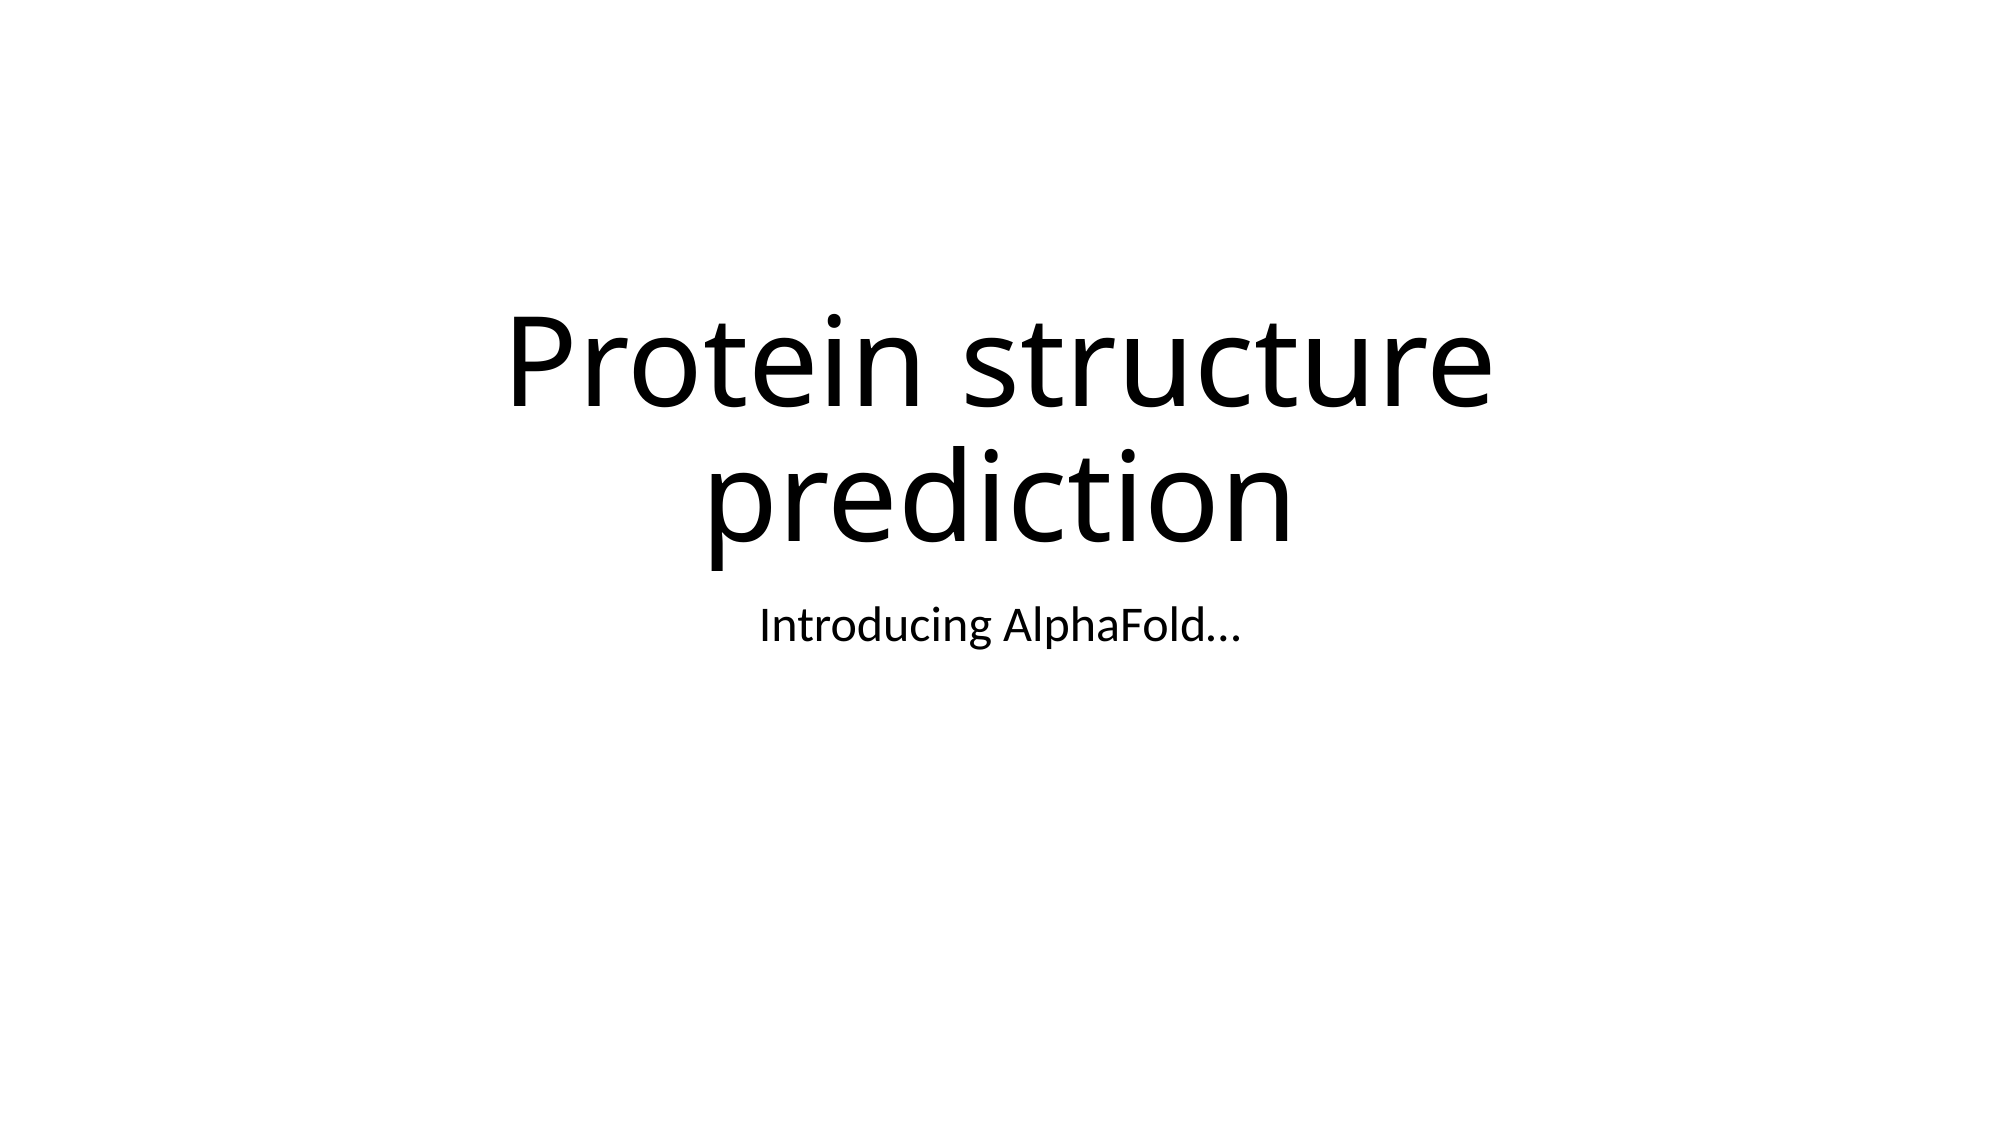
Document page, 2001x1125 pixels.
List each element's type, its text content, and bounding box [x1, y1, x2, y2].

subtitle Introducing AlphaFold… [249, 590, 1750, 863]
title Protein structure prediction [249, 184, 1750, 576]
